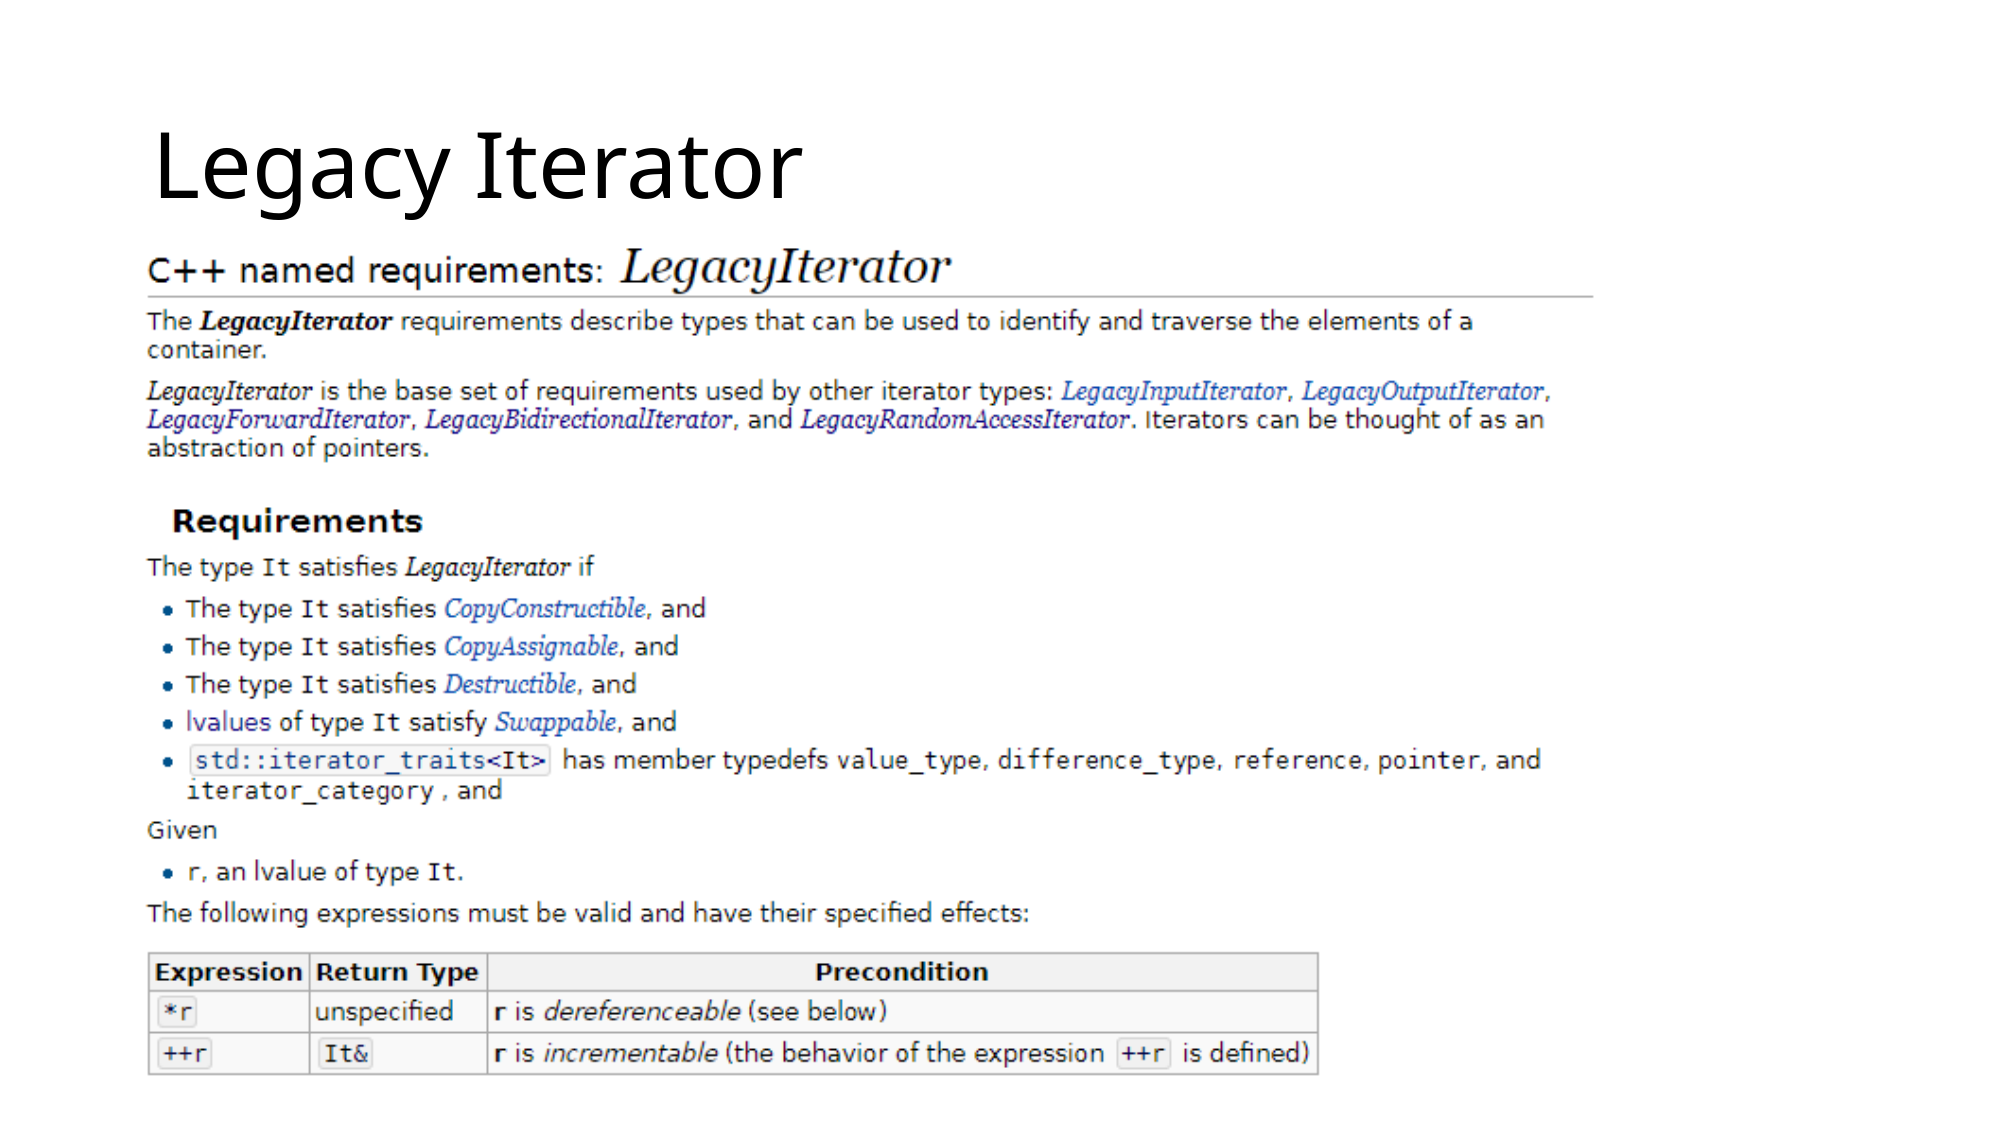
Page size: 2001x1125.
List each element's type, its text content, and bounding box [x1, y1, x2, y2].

title Legacy Iterator [137, 59, 1863, 278]
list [137, 247, 1605, 1085]
